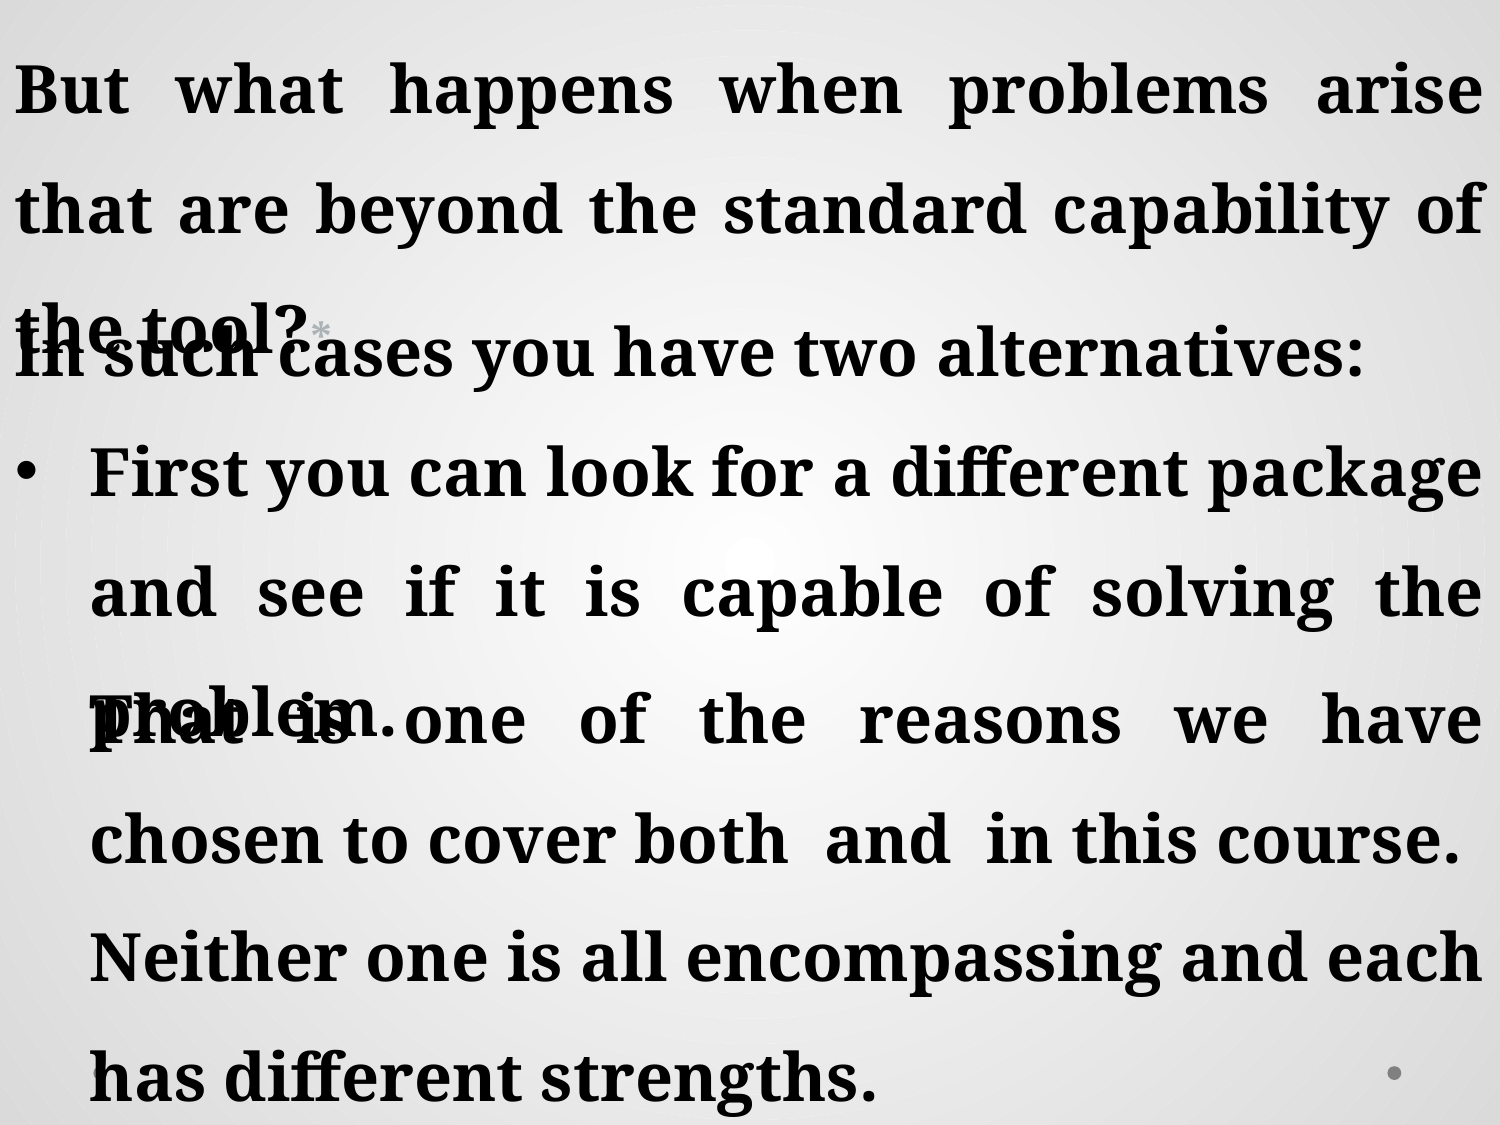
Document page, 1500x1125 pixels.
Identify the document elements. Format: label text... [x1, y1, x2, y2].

text_box Neither one is all encompassing and each has different strengths. [0, 867, 1500, 1123]
text_box But what happens when problems arise that are beyond the standard capability of the tool?* [0, 0, 1500, 375]
